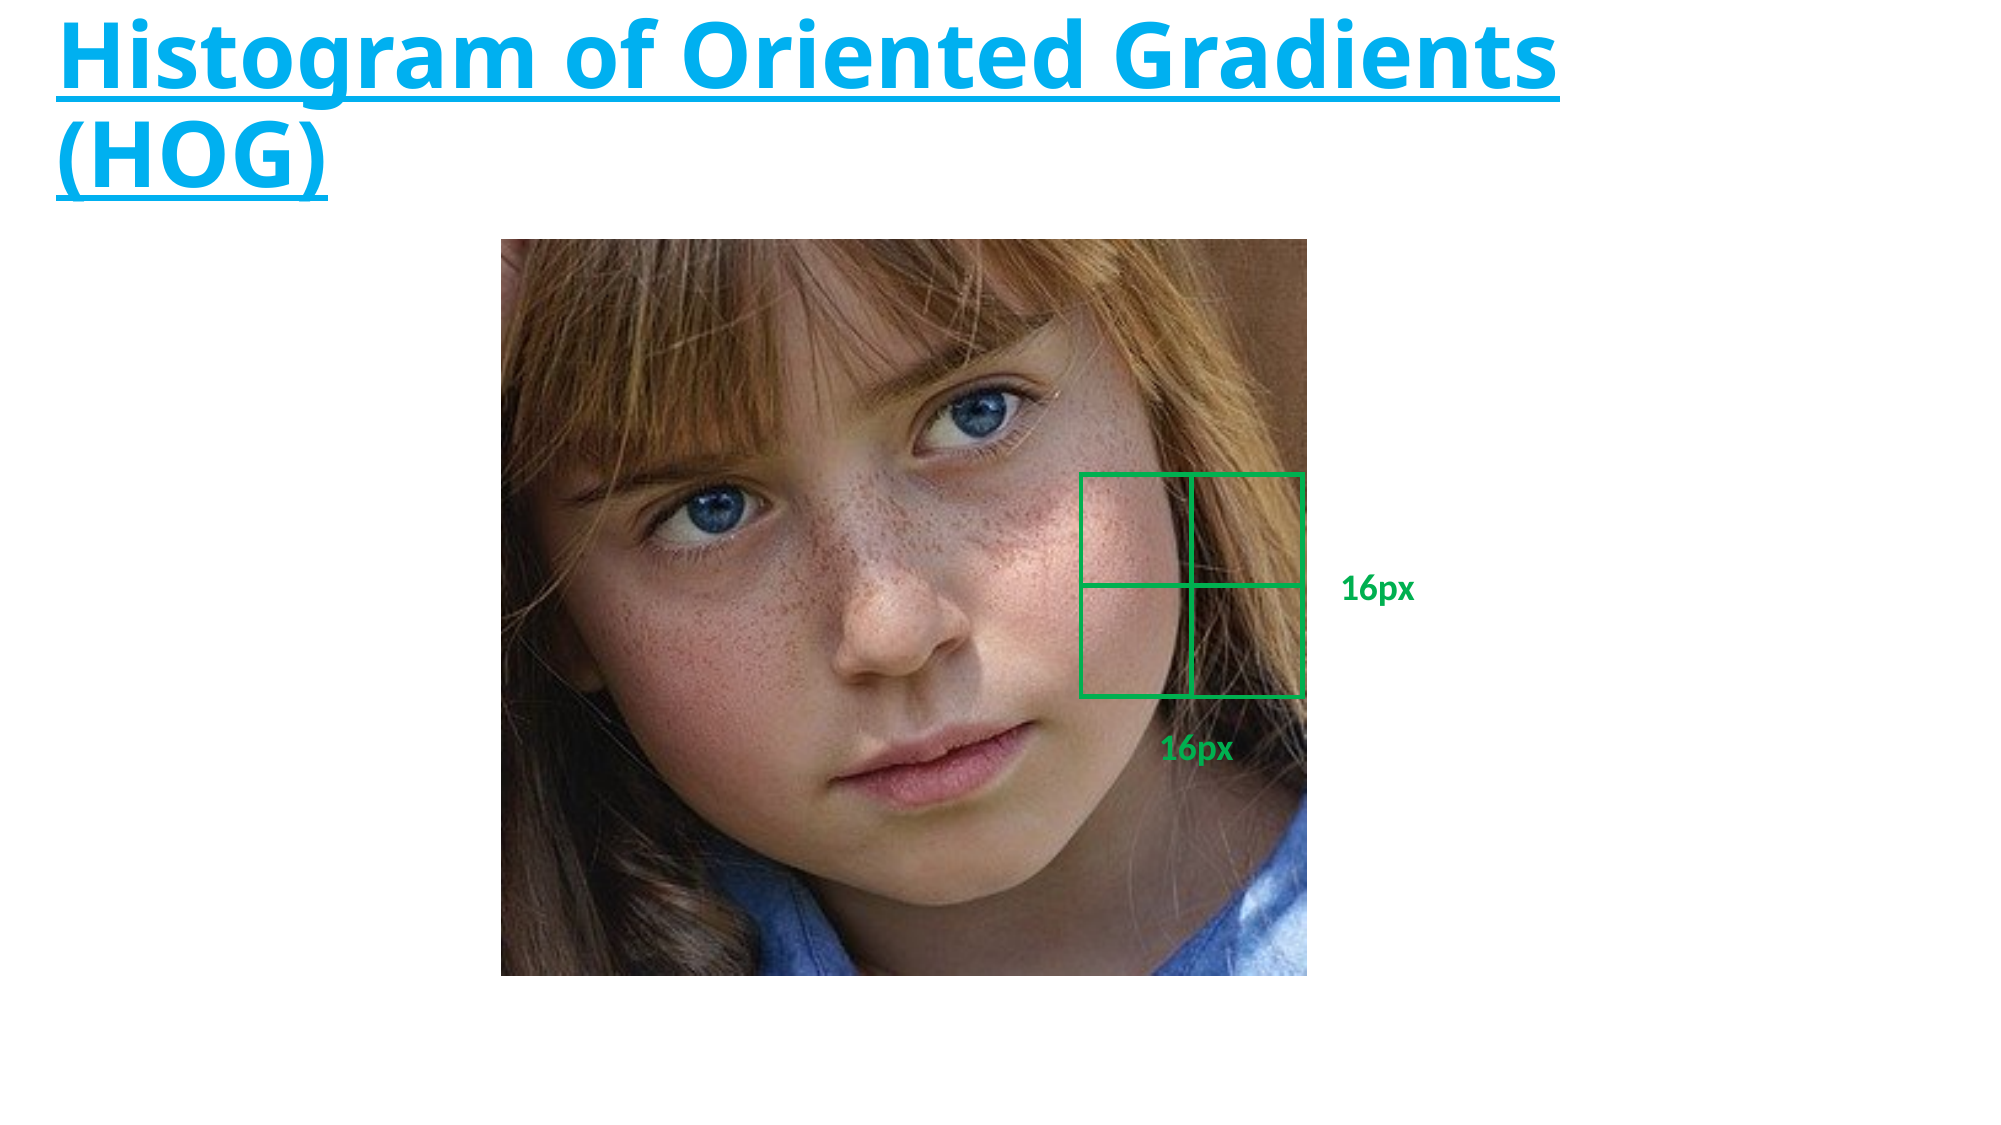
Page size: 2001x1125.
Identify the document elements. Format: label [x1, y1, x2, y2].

title [41, 0, 1767, 218]
text_box [1325, 555, 1430, 615]
picture [501, 239, 1307, 976]
